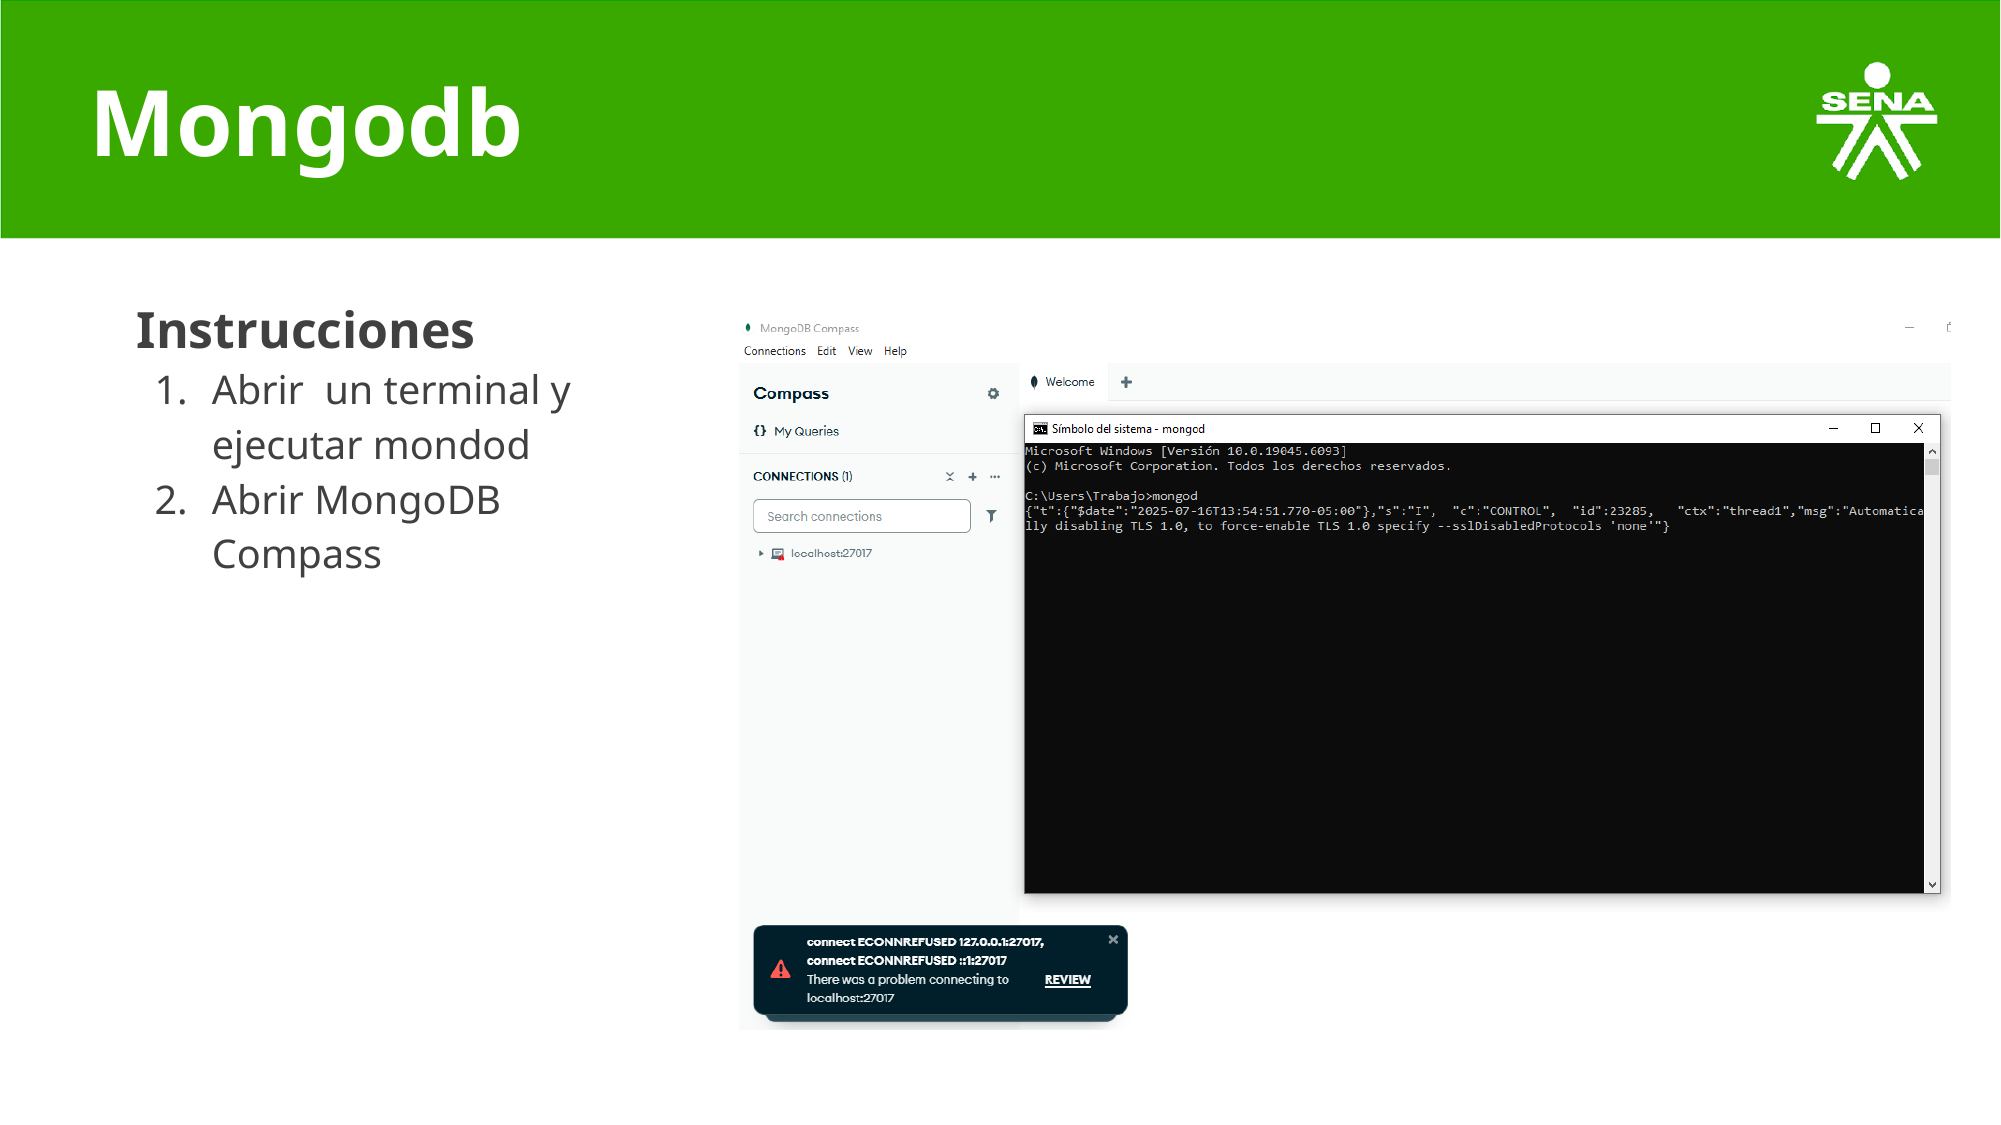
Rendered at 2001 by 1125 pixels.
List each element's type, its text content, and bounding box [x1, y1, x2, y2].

title Mongodb [74, 18, 1800, 236]
text_box Instrucciones Abrir un terminal y ejecutar mondod Abrir MongoDB Compass [121, 281, 695, 1065]
picture [0, 0, 2001, 1125]
